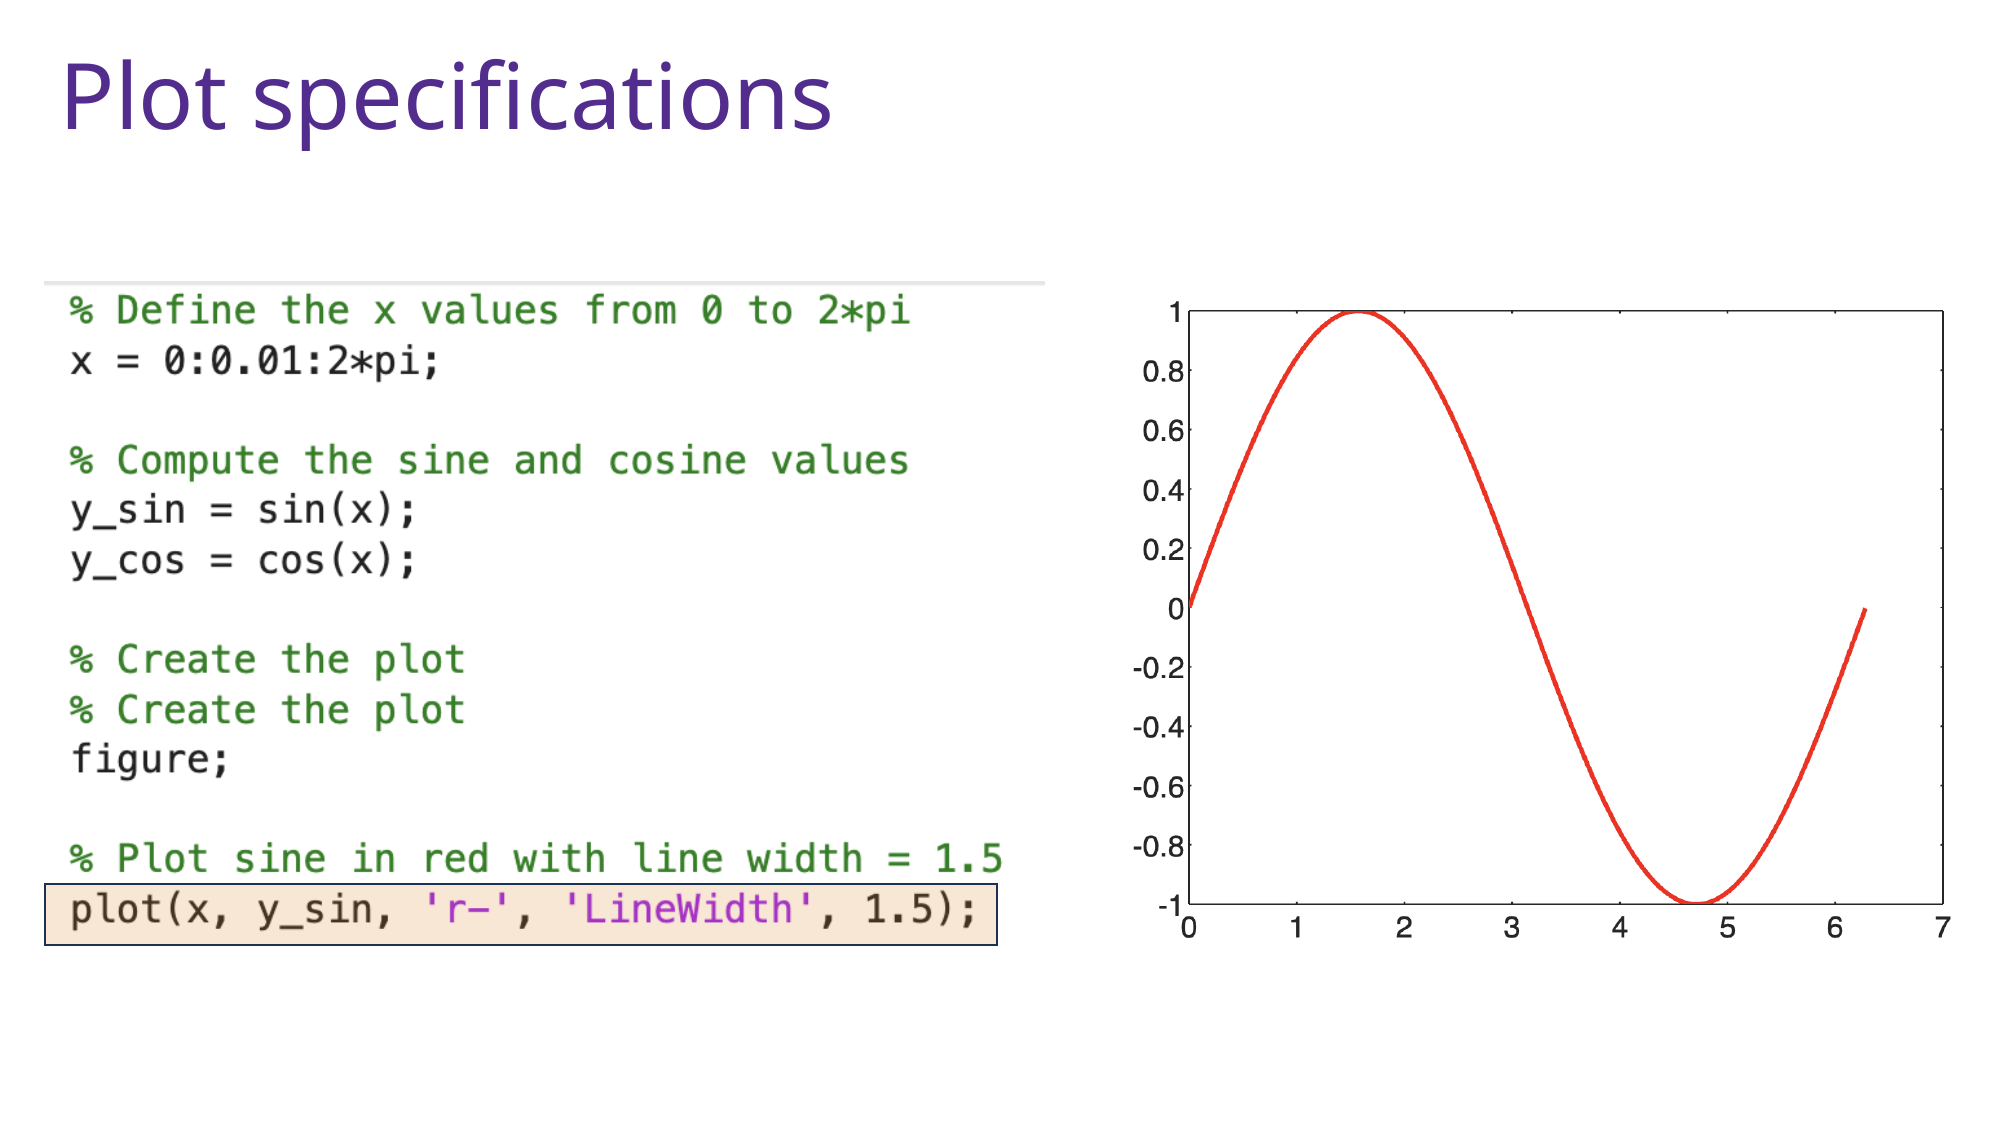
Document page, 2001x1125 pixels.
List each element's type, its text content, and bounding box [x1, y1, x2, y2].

title Plot specifications [44, 22, 1971, 177]
picture [1117, 283, 1973, 953]
picture [44, 281, 1045, 951]
